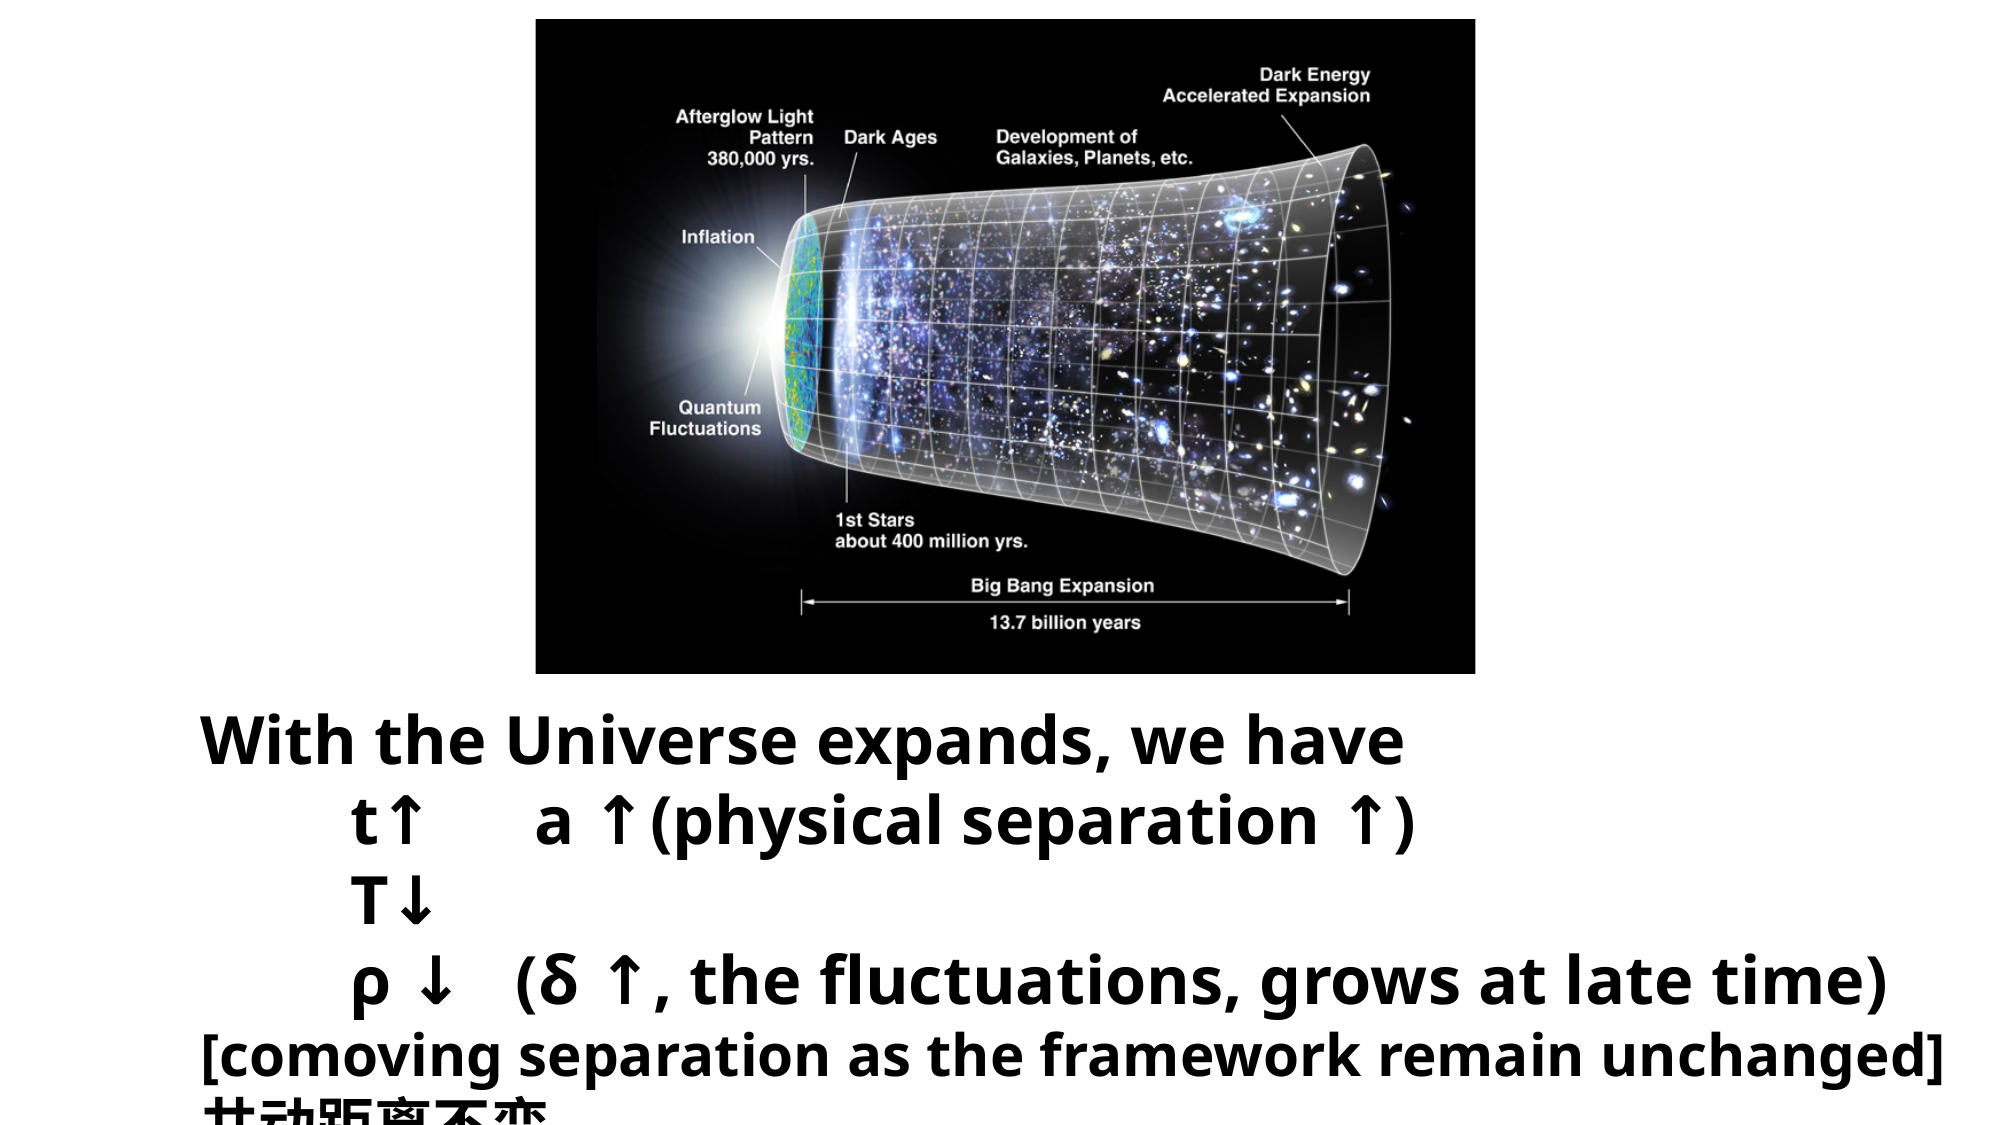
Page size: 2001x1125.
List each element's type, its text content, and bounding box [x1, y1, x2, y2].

text_box With the Universe expands, we have t↑ a ↑ (physical separation ↑) T↓ ρ ↓ (δ ↑, the fluctuations, grows at late time) [comoving separation as the framework remain unchanged] 共动距离不变 [185, 690, 1971, 1125]
picture [535, 19, 1476, 674]
